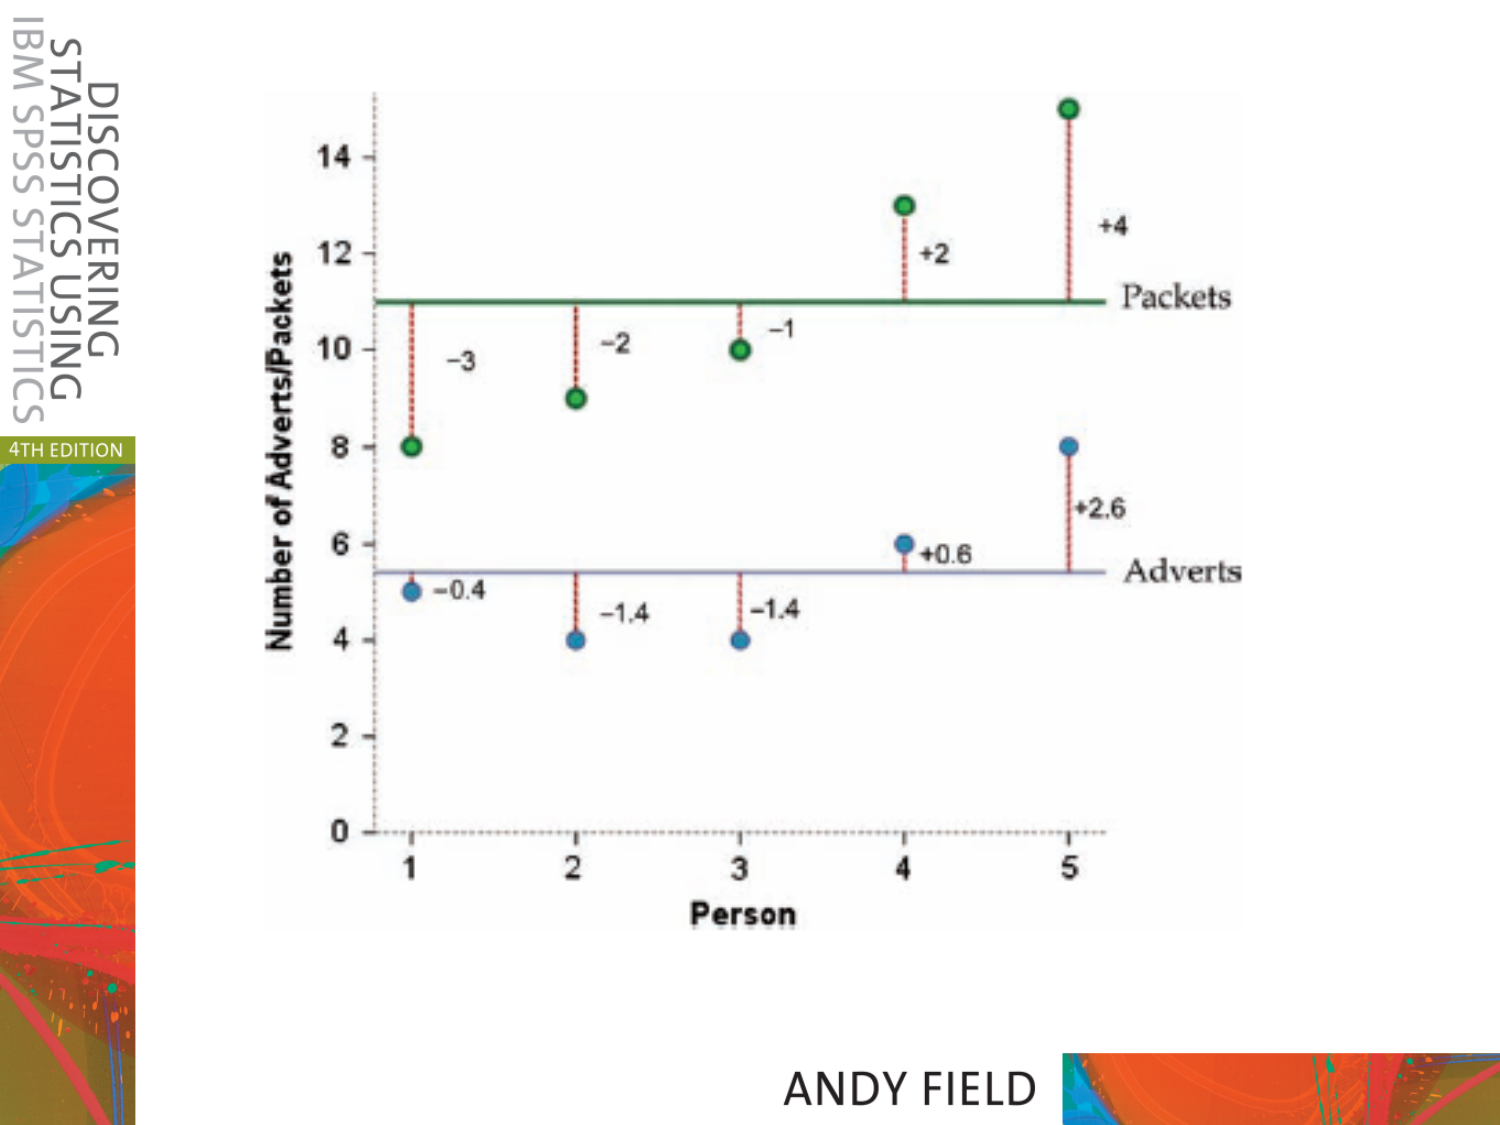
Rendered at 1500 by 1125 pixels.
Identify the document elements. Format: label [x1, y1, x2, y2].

picture [222, 46, 1278, 1008]
